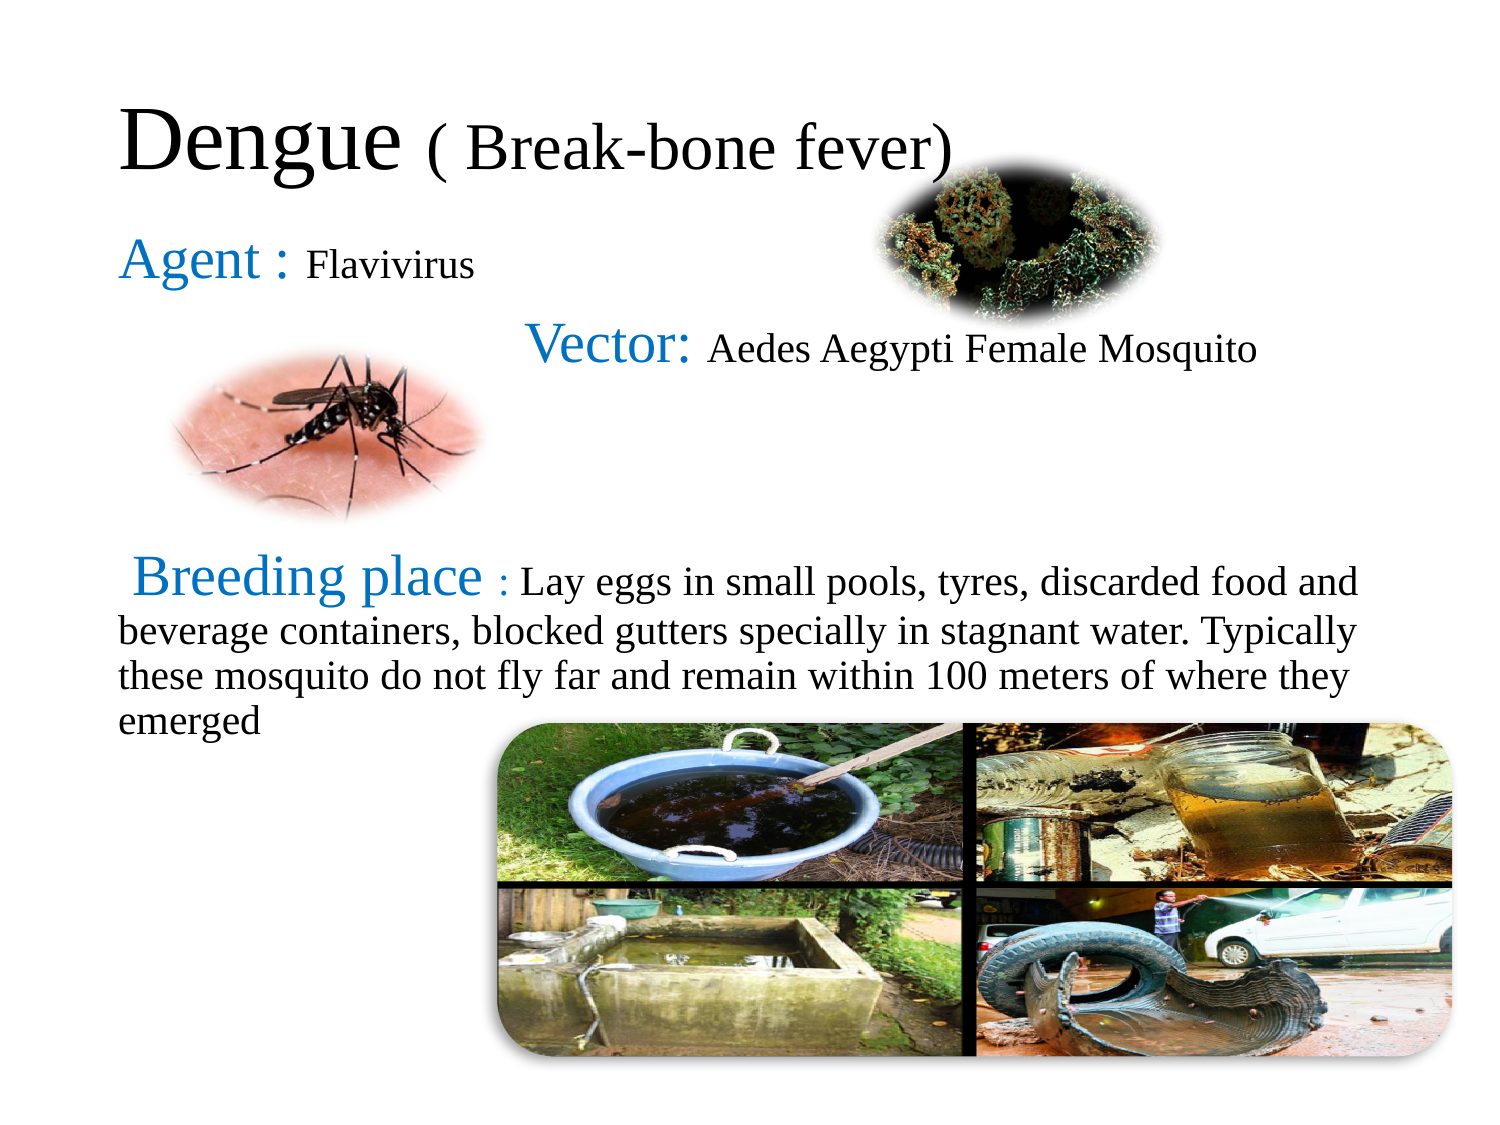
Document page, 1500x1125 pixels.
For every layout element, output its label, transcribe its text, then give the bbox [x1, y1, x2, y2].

title Dengue ( Break-bone fever) [103, 59, 1397, 220]
picture [863, 149, 1173, 335]
picture [497, 722, 1453, 1057]
list Agent : Flavivirus Vector: Aedes Aegypti Female Mosquito Breeding place : Lay eggs in small pools, tyres, discarded food and beverage containers, blocked gutters specially in stagnant water. Typically these mosquito do not fly far and remain within 100 meters of where they emerged [103, 220, 1453, 1014]
picture [157, 339, 498, 530]
